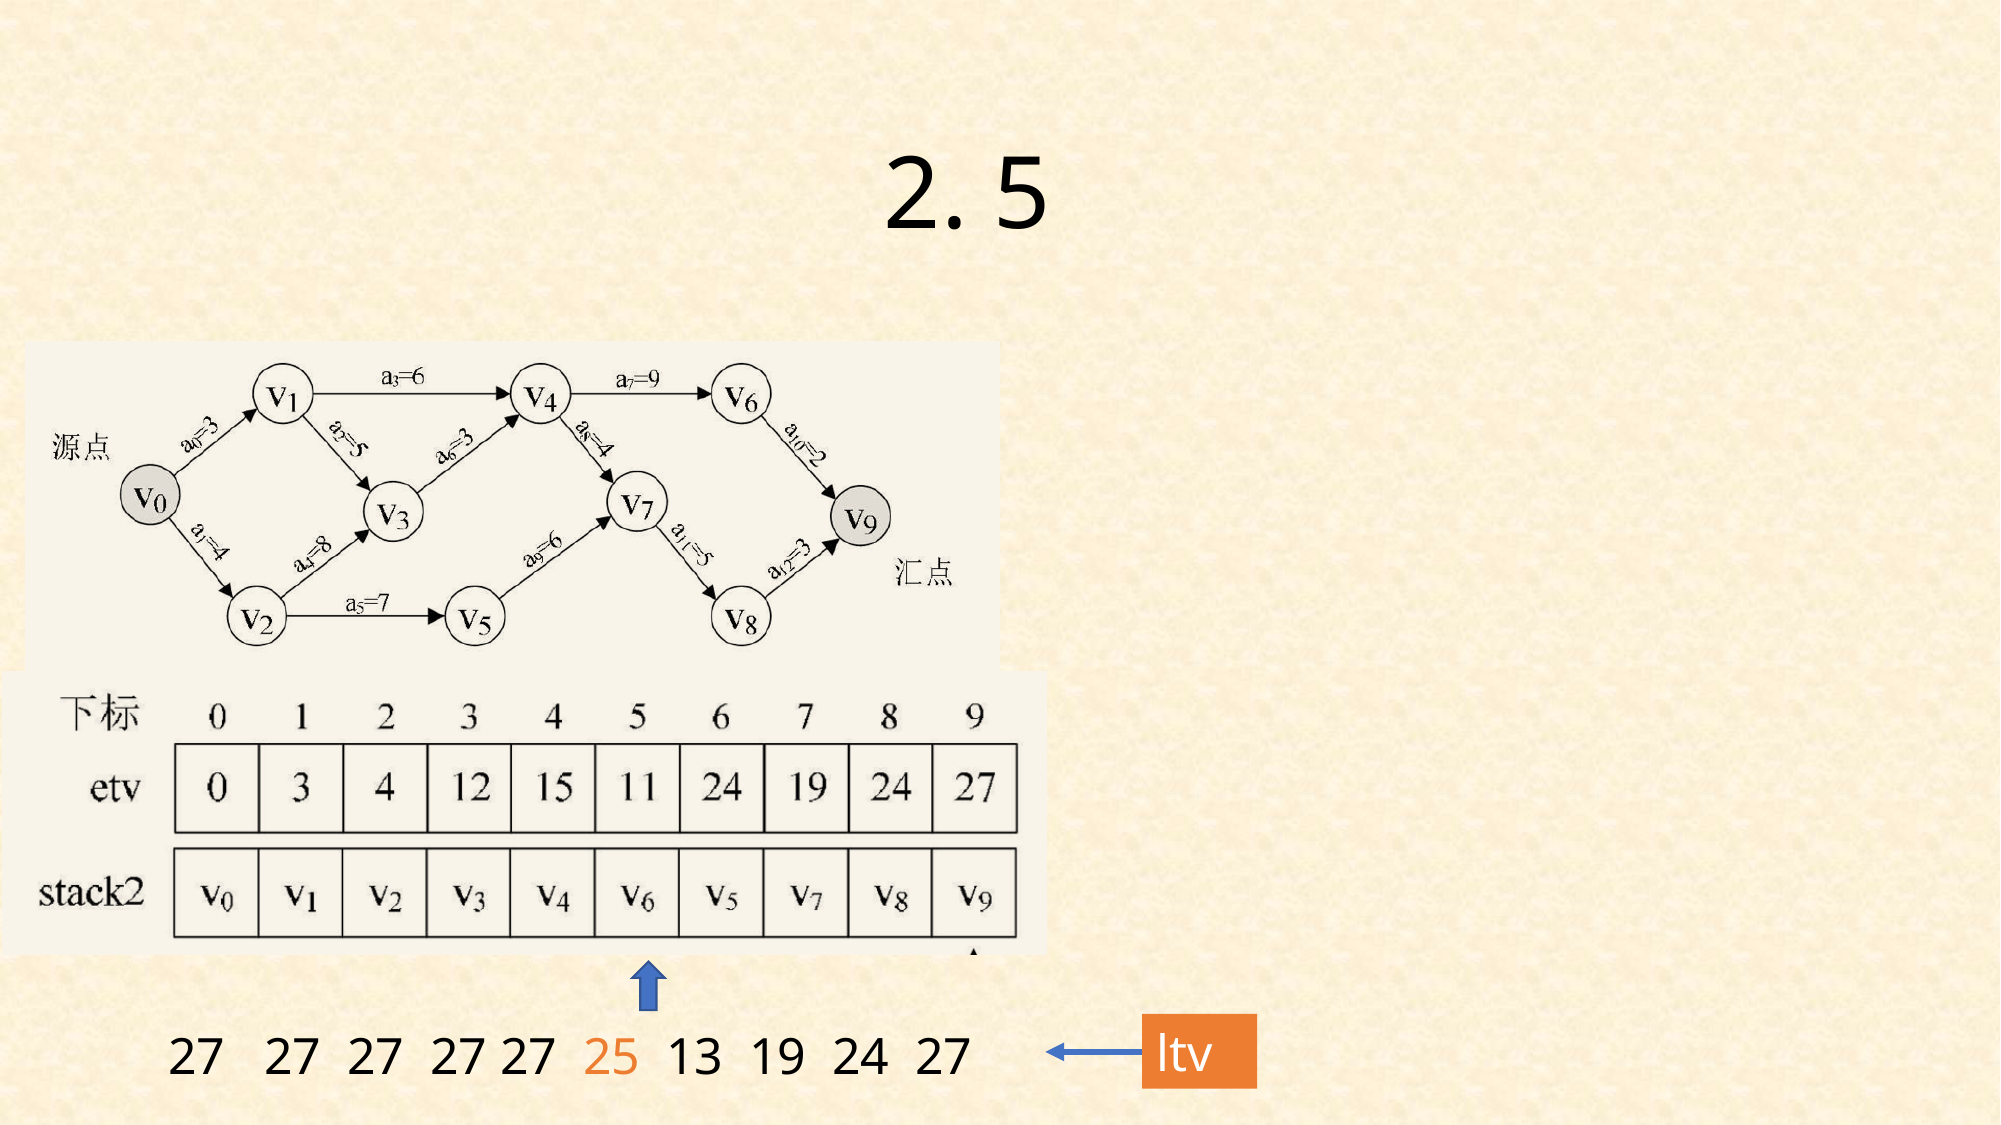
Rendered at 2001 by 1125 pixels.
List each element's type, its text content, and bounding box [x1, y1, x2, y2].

picture [0, 0, 2001, 1125]
text_box 27 27 27 27 27 25 13 19 24 27 [153, 1016, 1083, 1092]
text_box [629, 960, 668, 1012]
text_box 2. 5 [118, 121, 1817, 257]
text_box ltv [1142, 1013, 1258, 1089]
